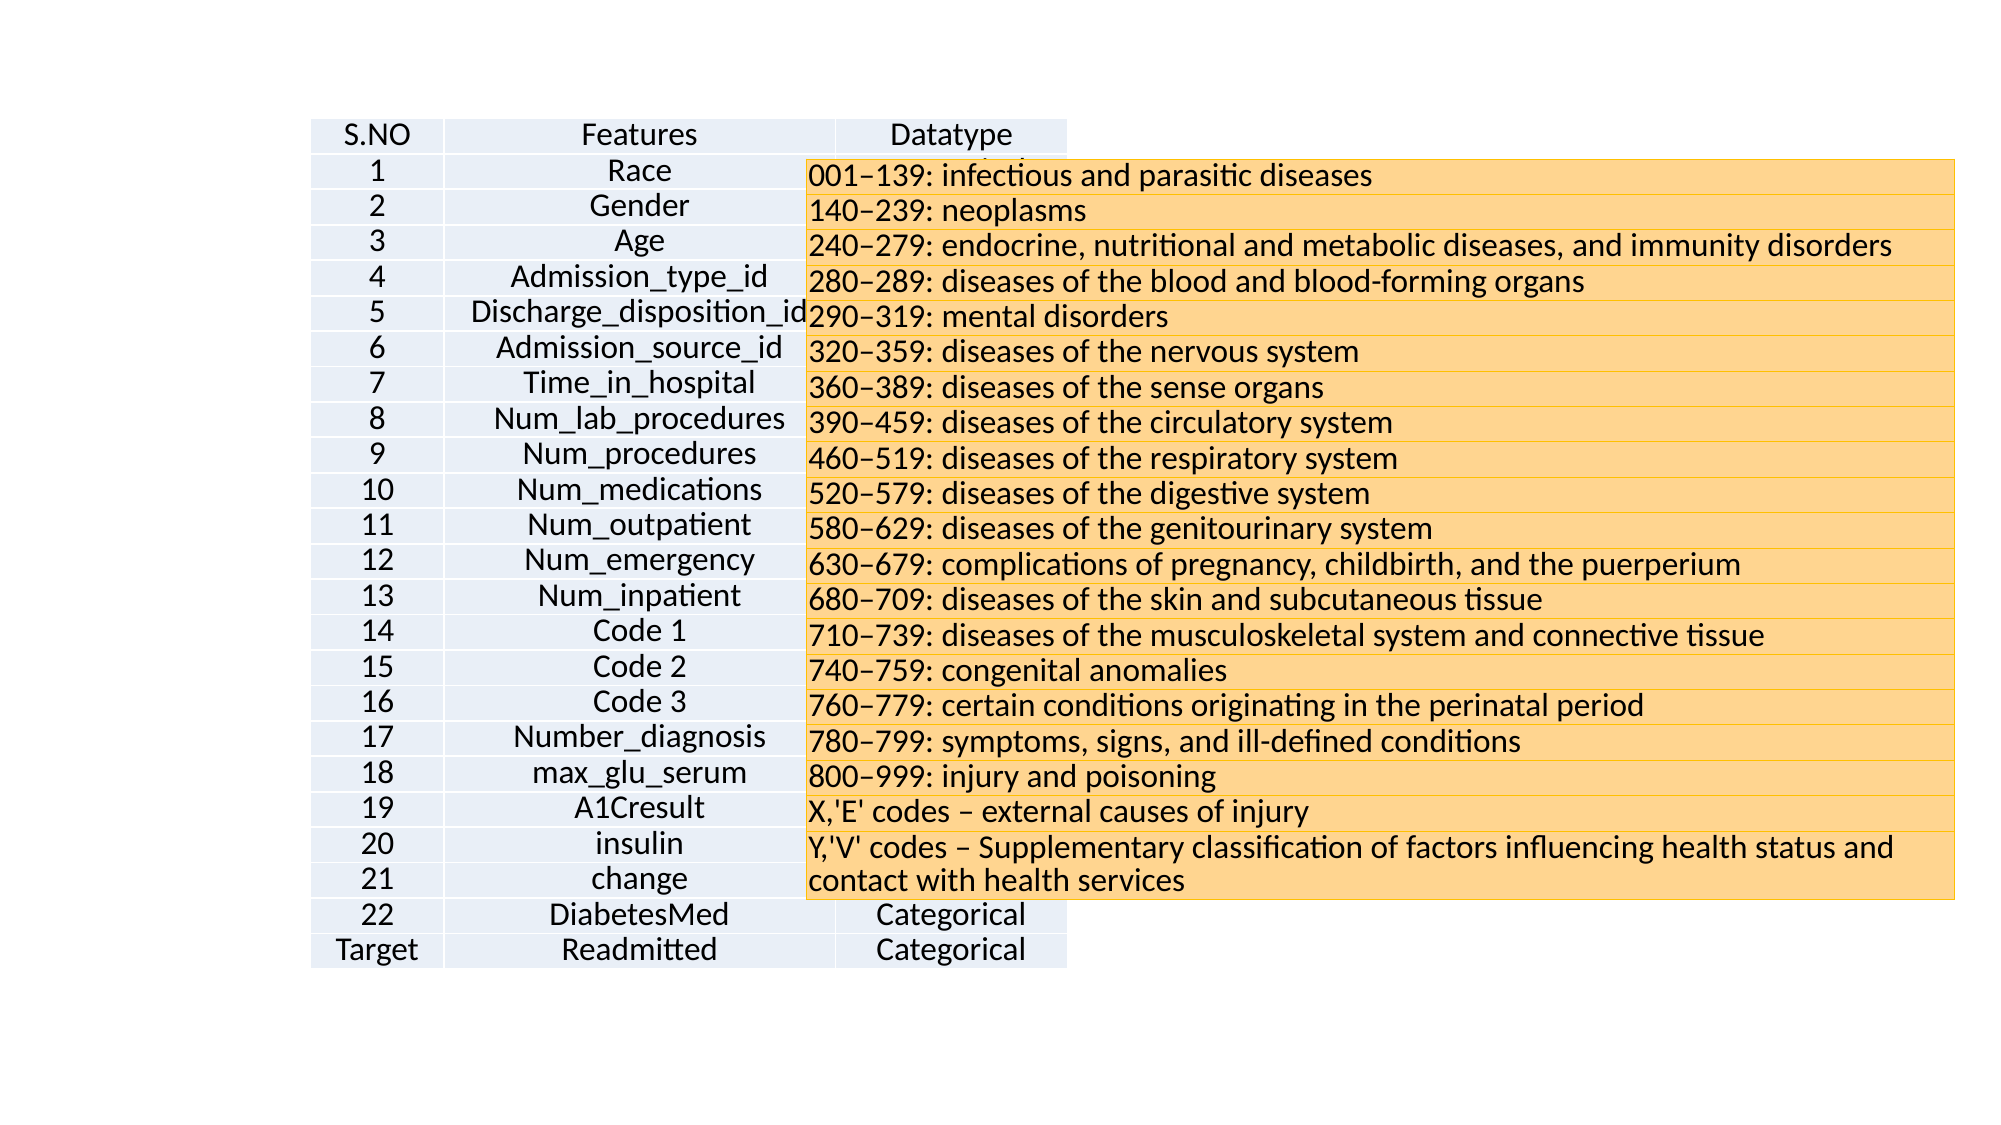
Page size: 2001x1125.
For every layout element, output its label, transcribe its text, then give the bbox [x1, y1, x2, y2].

table_cell Code 3 [445, 686, 806, 720]
table_cell Categorical [836, 900, 1067, 933]
table_cell 5 [311, 297, 443, 330]
table_cell 360–389: diseases of the sense organs [807, 372, 1954, 406]
table_cell 10 [311, 474, 443, 507]
table_cell 240–279: endocrine, nutritional and metabolic diseases, and immunity disorders [807, 230, 1954, 265]
table_cell 710–739: diseases of the musculoskeletal system and connective tissue [807, 619, 1954, 654]
table_cell 16 [311, 686, 443, 720]
table_cell 320–359: diseases of the nervous system [807, 336, 1954, 371]
table_cell 630–679: complications of pregnancy, childbirth, and the puerperium [807, 549, 1954, 583]
table_cell Gender [445, 190, 806, 224]
table_header Datatype [836, 119, 1067, 153]
table_cell Num_procedures [445, 438, 806, 472]
table_cell Time_in_hospital [445, 367, 806, 401]
table_cell Num_lab_procedures [445, 403, 806, 436]
table_cell 4 [311, 261, 443, 295]
table_cell 280–289: diseases of the blood and blood-forming organs [807, 266, 1954, 300]
table_cell 460–519: diseases of the respiratory system [807, 442, 1954, 477]
table_cell Num_medications [445, 474, 806, 507]
table_cell insulin [445, 828, 806, 862]
table_cell 680–709: diseases of the skin and subcutaneous tissue [807, 584, 1954, 618]
table_cell Age [445, 226, 806, 259]
table_cell 20 [311, 828, 443, 862]
table_cell 15 [311, 651, 443, 685]
table_cell 800–999: injury and poisoning [807, 761, 1954, 795]
table_cell Discharge_disposition_id [445, 297, 806, 330]
table_cell Categorical [836, 155, 1067, 159]
table_cell 6 [311, 332, 443, 366]
table_header S.NO [311, 119, 443, 153]
table_cell Admission_type_id [445, 261, 806, 295]
table_cell 18 [311, 757, 443, 791]
table_cell 17 [311, 722, 443, 755]
table_cell DiabetesMed [445, 899, 835, 933]
table_cell Categorical [836, 934, 1067, 968]
table_cell 760–779: certain conditions originating in the perinatal period [807, 690, 1954, 724]
table_cell Target [311, 934, 443, 968]
table_cell Readmitted [445, 934, 835, 968]
table_cell 9 [311, 438, 443, 472]
table_cell Code 1 [445, 615, 806, 649]
table_cell Admission_source_id [445, 332, 806, 366]
table_cell 22 [311, 899, 443, 933]
table_cell change [445, 863, 806, 897]
table_header Features [445, 119, 835, 153]
table_cell Code 2 [445, 651, 806, 685]
table_cell 3 [311, 226, 443, 259]
table_cell 21 [311, 863, 443, 897]
table_cell Number_diagnosis [445, 722, 806, 755]
table_cell 390–459: diseases of the circulatory system [807, 407, 1954, 441]
table_cell Num_outpatient [445, 509, 806, 543]
table_cell A1Cresult [445, 793, 806, 826]
table_cell 7 [311, 367, 443, 401]
table_cell Num_inpatient [445, 580, 806, 614]
table_cell 14 [311, 615, 443, 649]
table_cell 580–629: diseases of the genitourinary system [807, 513, 1954, 548]
table_cell 740–759: congenital anomalies [807, 655, 1954, 689]
table_cell Race [445, 155, 835, 188]
table_cell X,'E' codes – external causes of injury [807, 796, 1954, 831]
table_cell Y,'V' codes – Supplementary classification of factors influencing health status and contact with health services [807, 832, 1954, 899]
table_cell max_glu_serum [445, 757, 806, 791]
table_cell 12 [311, 545, 443, 578]
table_cell 1 [311, 155, 443, 188]
table_header 001–139: infectious and parasitic diseases [807, 160, 1954, 194]
table_cell 8 [311, 403, 443, 436]
table_cell 780–799: symptoms, signs, and ill-defined conditions [807, 725, 1954, 760]
table_cell Num_emergency [445, 545, 806, 578]
table_cell 290–319: mental disorders [807, 301, 1954, 335]
table_cell 2 [311, 190, 443, 224]
table_cell 520–579: diseases of the digestive system [807, 478, 1954, 512]
table_cell 140–239: neoplasms [807, 195, 1954, 229]
table_cell 13 [311, 580, 443, 614]
table_cell 19 [311, 793, 443, 826]
table_cell 11 [311, 509, 443, 543]
